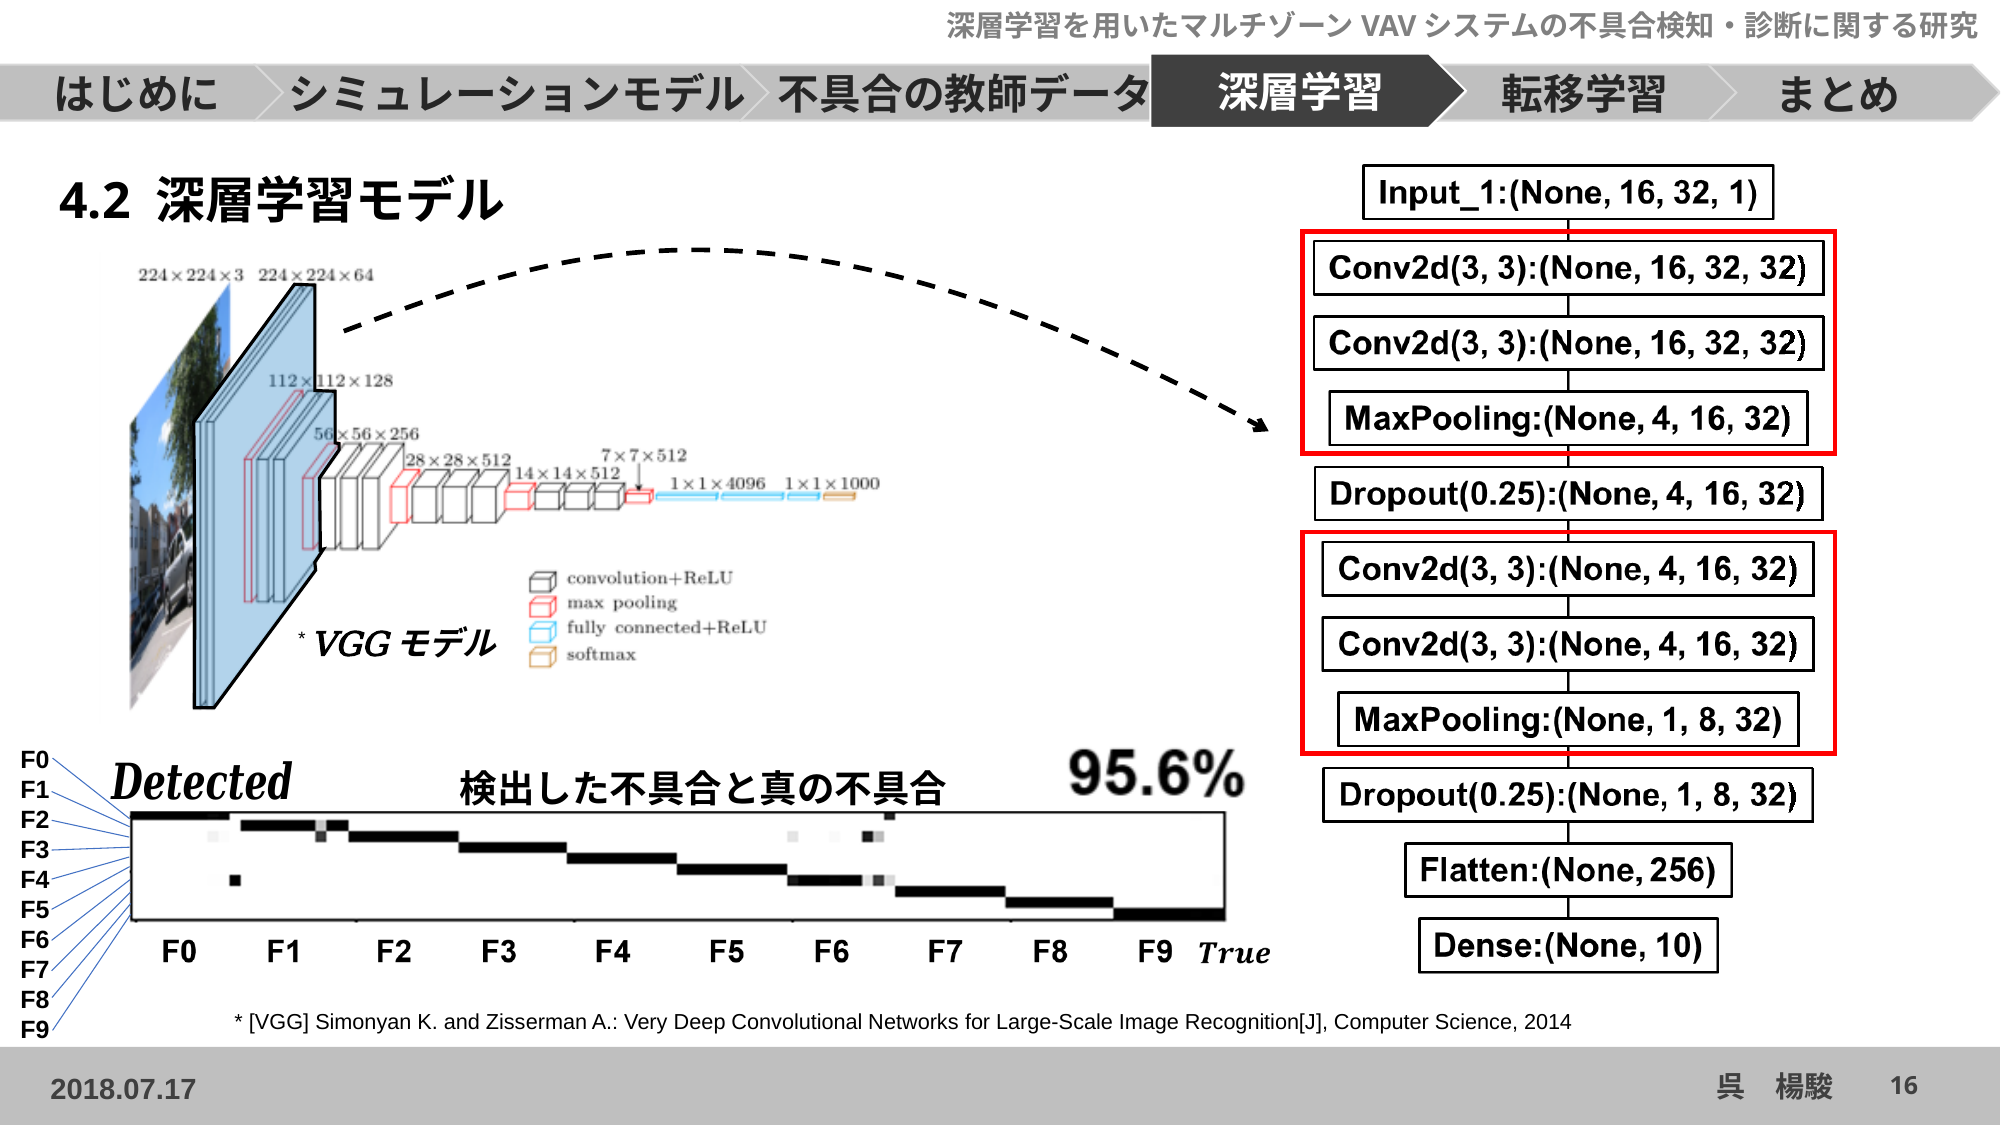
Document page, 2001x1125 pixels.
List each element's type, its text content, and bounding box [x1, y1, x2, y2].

text_box [636, 248, 748, 252]
text_box 検出した不具合と真の不具合 [445, 758, 963, 810]
picture [131, 928, 1290, 976]
text_box [902, 276, 1269, 432]
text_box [131, 755, 297, 810]
text_box * [VGG] Simonyan K. and Zisserman A.: Very Deep Convolutional Networks for Large-Scale Image Recognition[J], Computer Science, 2014 [219, 996, 1589, 1056]
picture [131, 723, 1290, 923]
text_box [1302, 160, 1879, 1010]
text_box 4.2 深層学習モデル [44, 160, 1000, 236]
picture [99, 252, 902, 724]
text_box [4, 736, 131, 1055]
